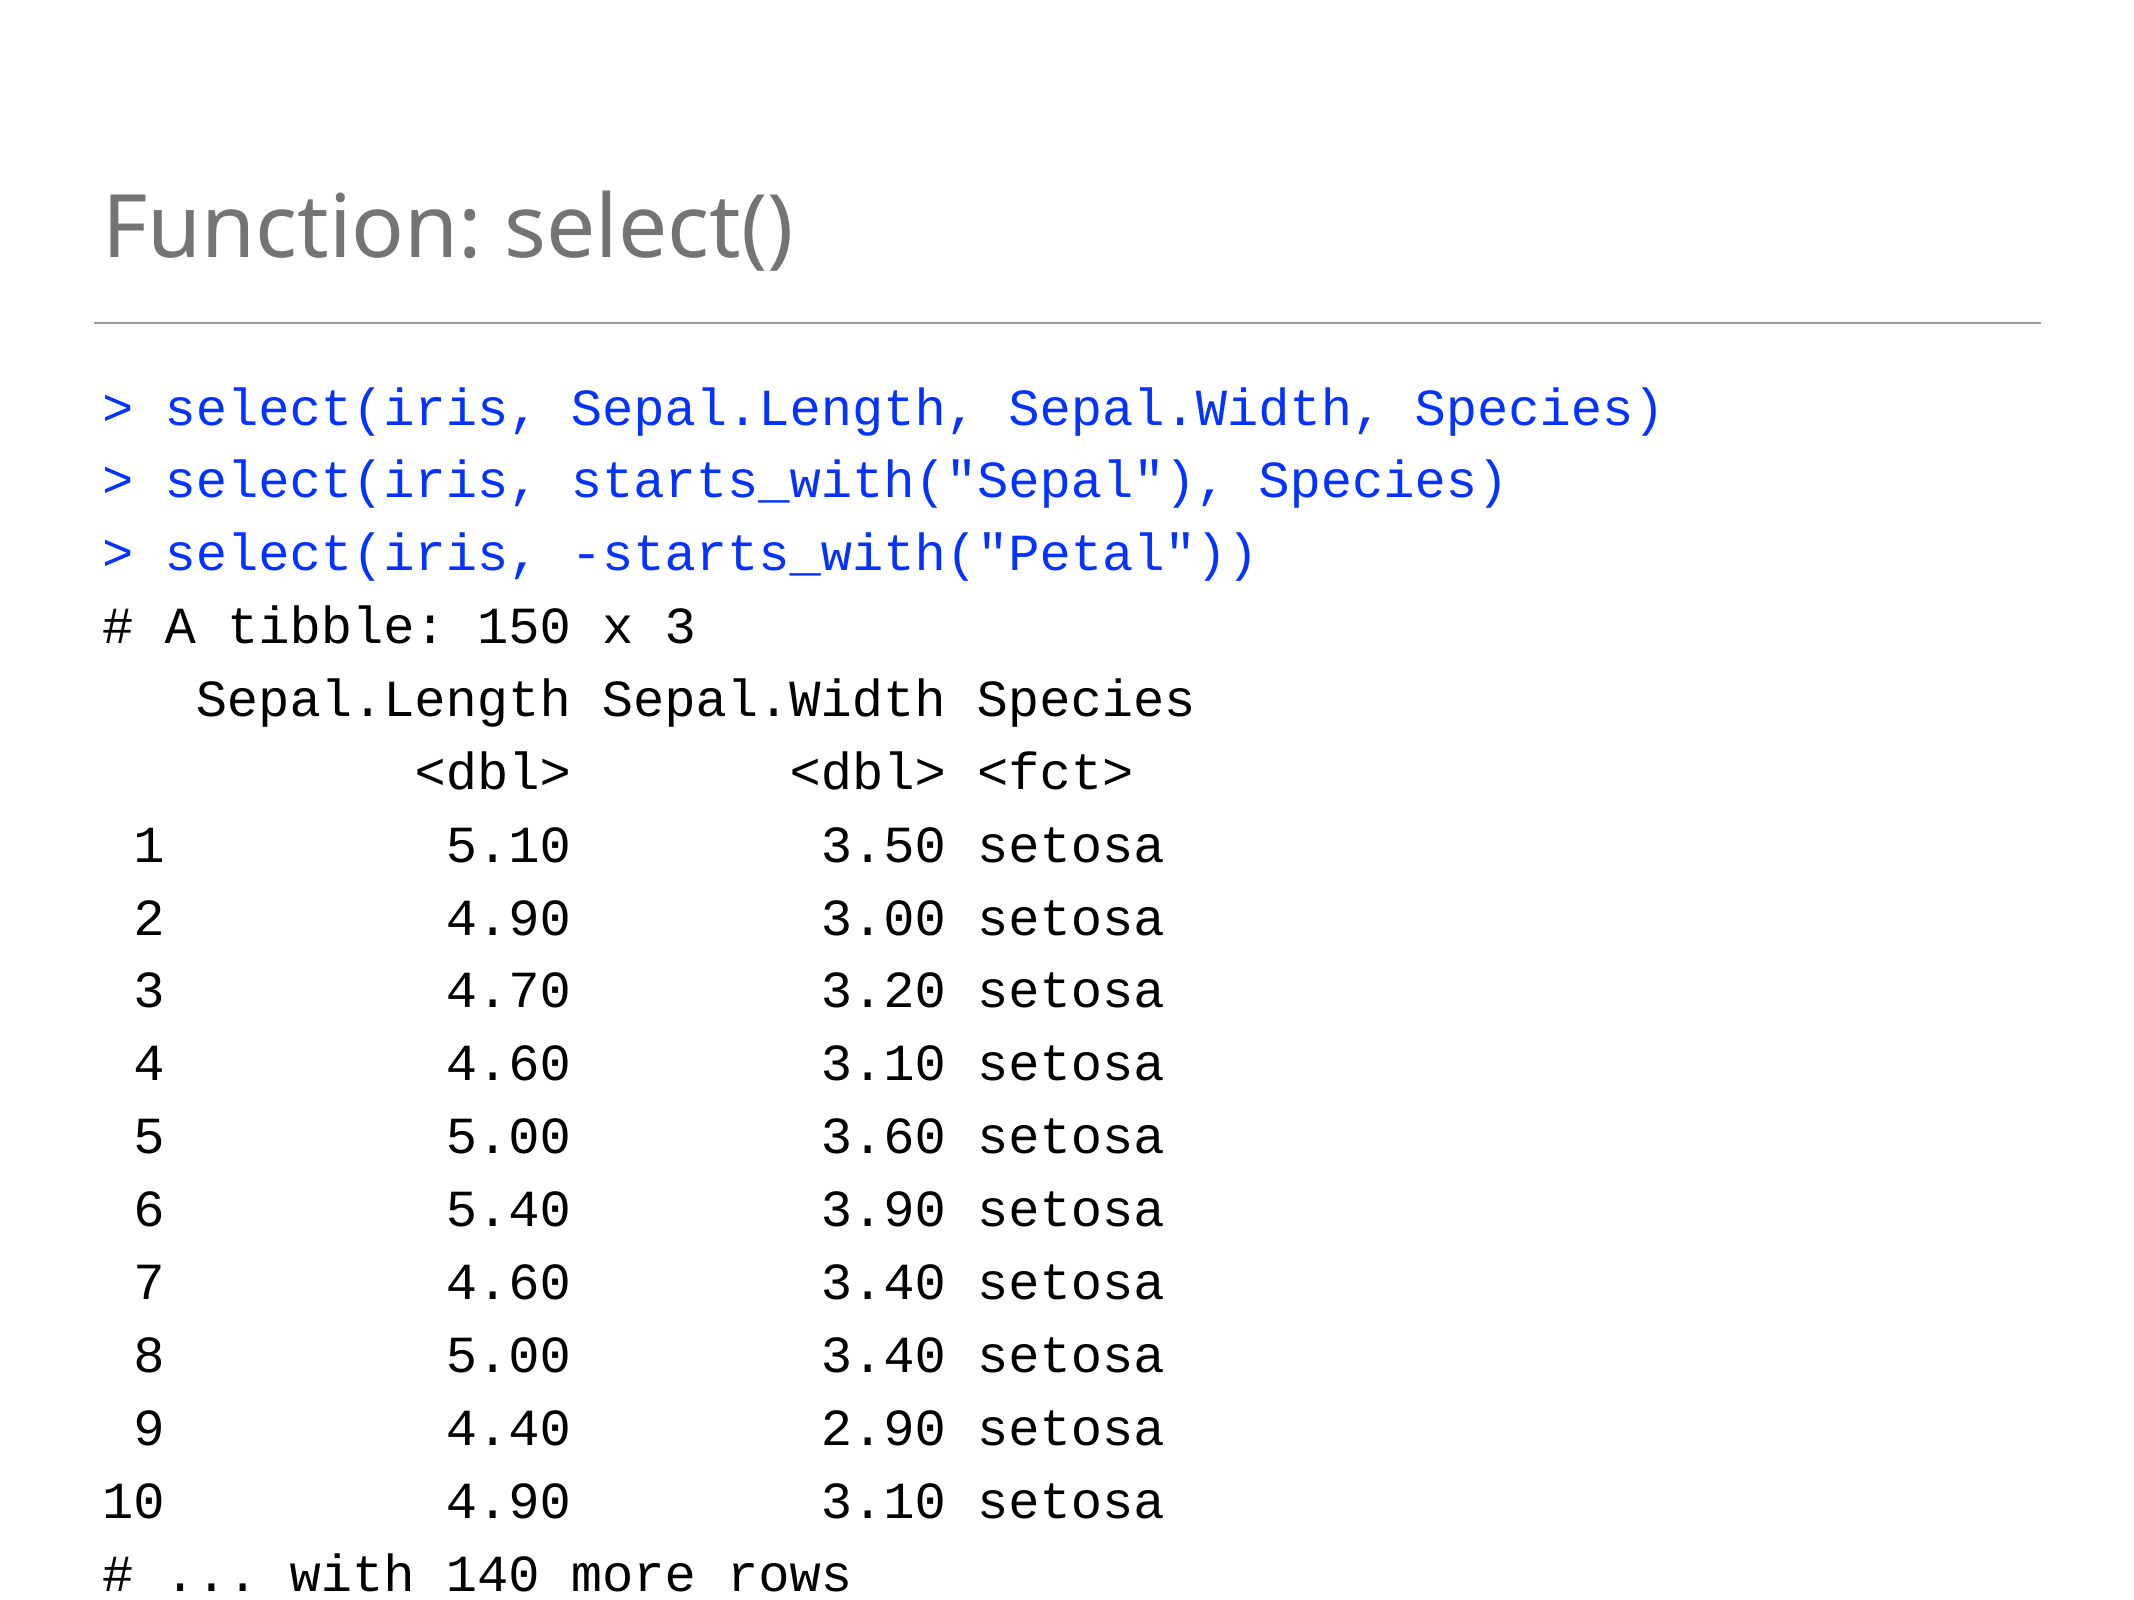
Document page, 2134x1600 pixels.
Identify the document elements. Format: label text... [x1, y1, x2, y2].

title Function: select() [93, 53, 2041, 284]
list > select(iris, Sepal.Length, Sepal.Width, Species) > select(iris, starts_with("Sepal"), Species) > select(iris, -starts_with("Petal")) # A tibble: 150 x 3 Sepal.Length Sepal.Width Species <dbl> <dbl> <fct> 1 5.10 3.50 setosa 2 4.90 3.00 setosa 3 4.70 3.20 setosa 4 4.60 3.10 setosa 5 5.00 3.60 setosa 6 5.40 3.90 setosa 7 4.60 3.40 setosa 8 5.00 3.40 setosa 9 4.40 2.90 setosa 10 4.90 3.10 setosa # ... with 140 more rows [93, 364, 2096, 1600]
